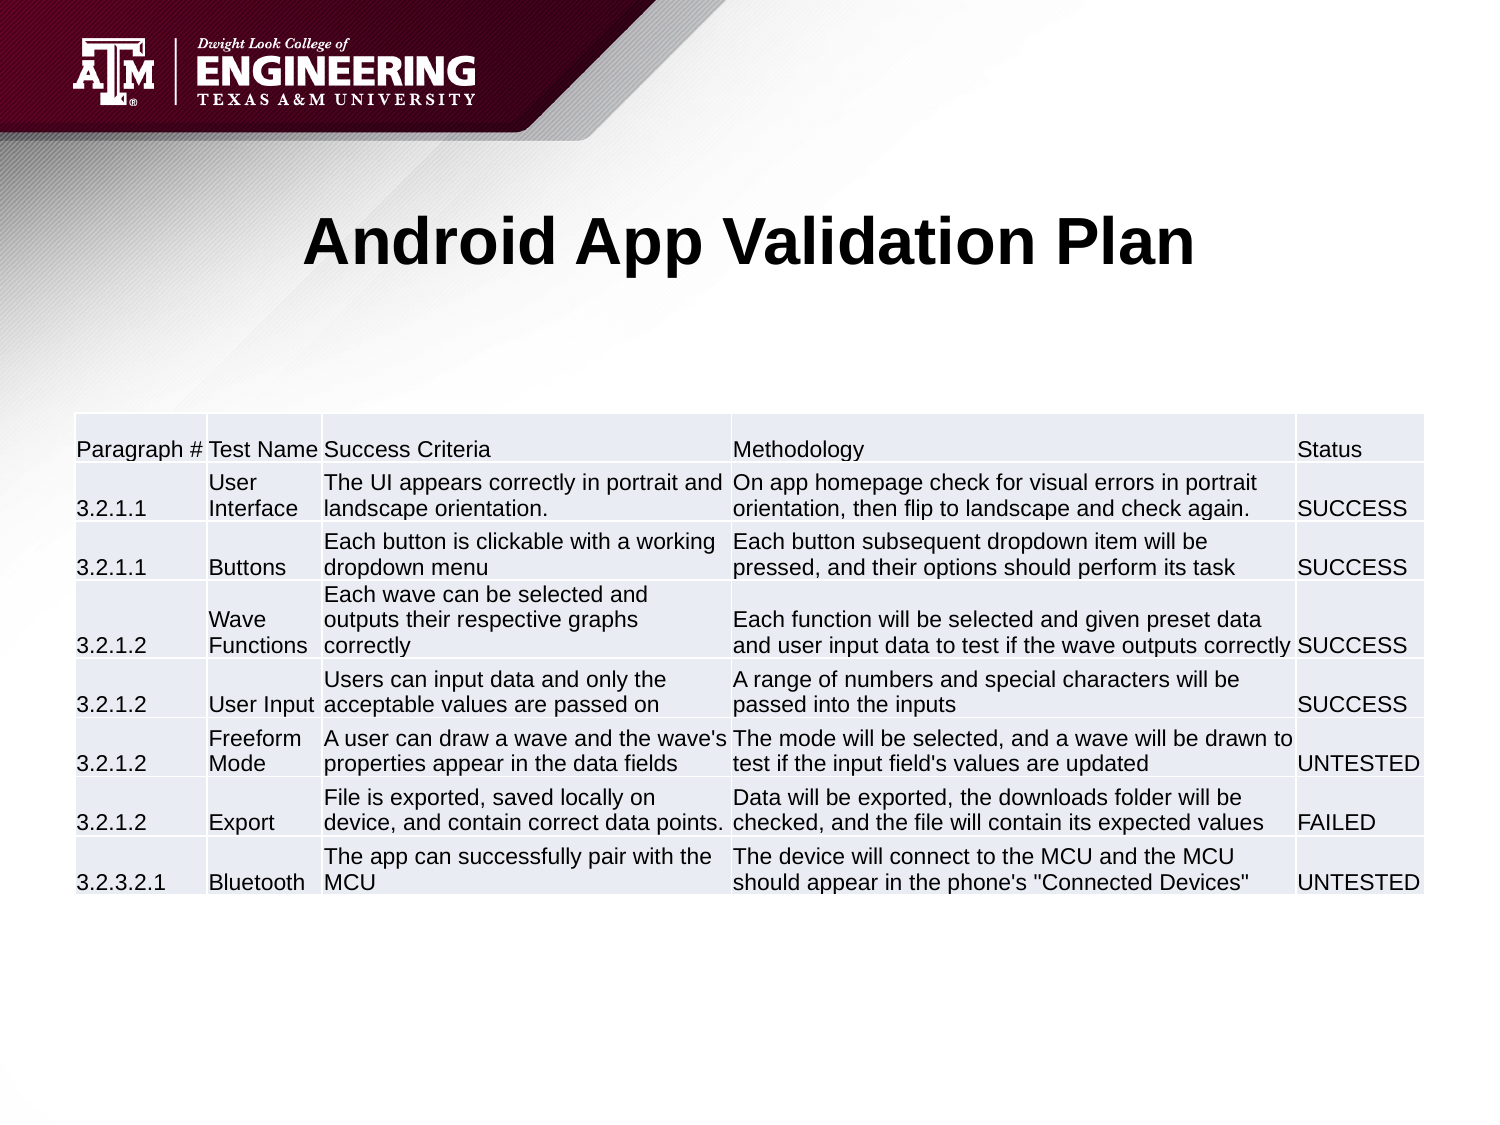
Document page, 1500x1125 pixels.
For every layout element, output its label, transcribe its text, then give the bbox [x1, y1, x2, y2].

table_cell The UI appears correctly in portrait and landscape orientation. [323, 463, 731, 520]
table_cell Each button is clickable with a working dropdown menu [323, 522, 731, 579]
table_cell Each function will be selected and given preset data and user input data to test if the wave outputs correctly [732, 581, 1295, 657]
table_cell File is exported, saved locally on device, and contain correct data points. [323, 777, 731, 835]
table_cell A user can draw a wave and the wave's properties appear in the data fields [323, 718, 731, 776]
title Android App Validation Plan [75, 172, 1425, 304]
table_cell 3.2.1.1 [76, 463, 206, 520]
table_header Status [1297, 414, 1424, 461]
table_cell FAILED [1297, 777, 1424, 835]
table_cell SUCCESS [1297, 659, 1424, 717]
table_cell A range of numbers and special characters will be passed into the inputs [732, 659, 1295, 717]
table_cell Each button subsequent dropdown item will be pressed, and their options should perform its task [732, 522, 1295, 579]
table_cell SUCCESS [1297, 463, 1424, 520]
table_cell 3.2.3.2.1 [76, 837, 206, 894]
table_cell The mode will be selected, and a wave will be drawn to test if the input field's values are updated [732, 718, 1295, 776]
table_cell Users can input data and only the acceptable values are passed on [323, 659, 731, 717]
table_cell 3.2.1.2 [76, 581, 206, 657]
table_header Success Criteria [323, 414, 731, 461]
table_cell Buttons [208, 522, 321, 579]
table_cell 3.2.1.2 [76, 718, 206, 776]
picture [0, 0, 1500, 1125]
table_cell The app can successfully pair with the MCU [323, 837, 731, 894]
table_cell On app homepage check for visual errors in portrait orientation, then flip to landscape and check again. [732, 463, 1295, 520]
table_cell 3.2.1.1 [76, 522, 206, 579]
table_cell UNTESTED [1297, 837, 1424, 894]
table_cell The device will connect to the MCU and the MCU should appear in the phone's "Connected Devices" [732, 837, 1295, 894]
table_cell Each wave can be selected and outputs their respective graphs correctly [323, 581, 731, 657]
table_cell Bluetooth [208, 837, 321, 894]
table_cell UNTESTED [1297, 718, 1424, 776]
table_cell 3.2.1.2 [76, 777, 206, 835]
table_cell Export [208, 777, 321, 835]
table_header Methodology [732, 414, 1295, 461]
table_cell SUCCESS [1297, 522, 1424, 579]
table_header Paragraph # [76, 414, 206, 461]
table_cell Wave Functions [208, 581, 321, 657]
table_cell 3.2.1.2 [76, 659, 206, 717]
table_cell SUCCESS [1297, 581, 1424, 657]
table_cell Data will be exported, the downloads folder will be checked, and the file will contain its expected values [732, 777, 1295, 835]
table_header Test Name [208, 414, 321, 461]
table_cell User Interface [208, 463, 321, 520]
table_cell User Input [208, 659, 321, 717]
table_cell Freeform Mode [208, 718, 321, 776]
